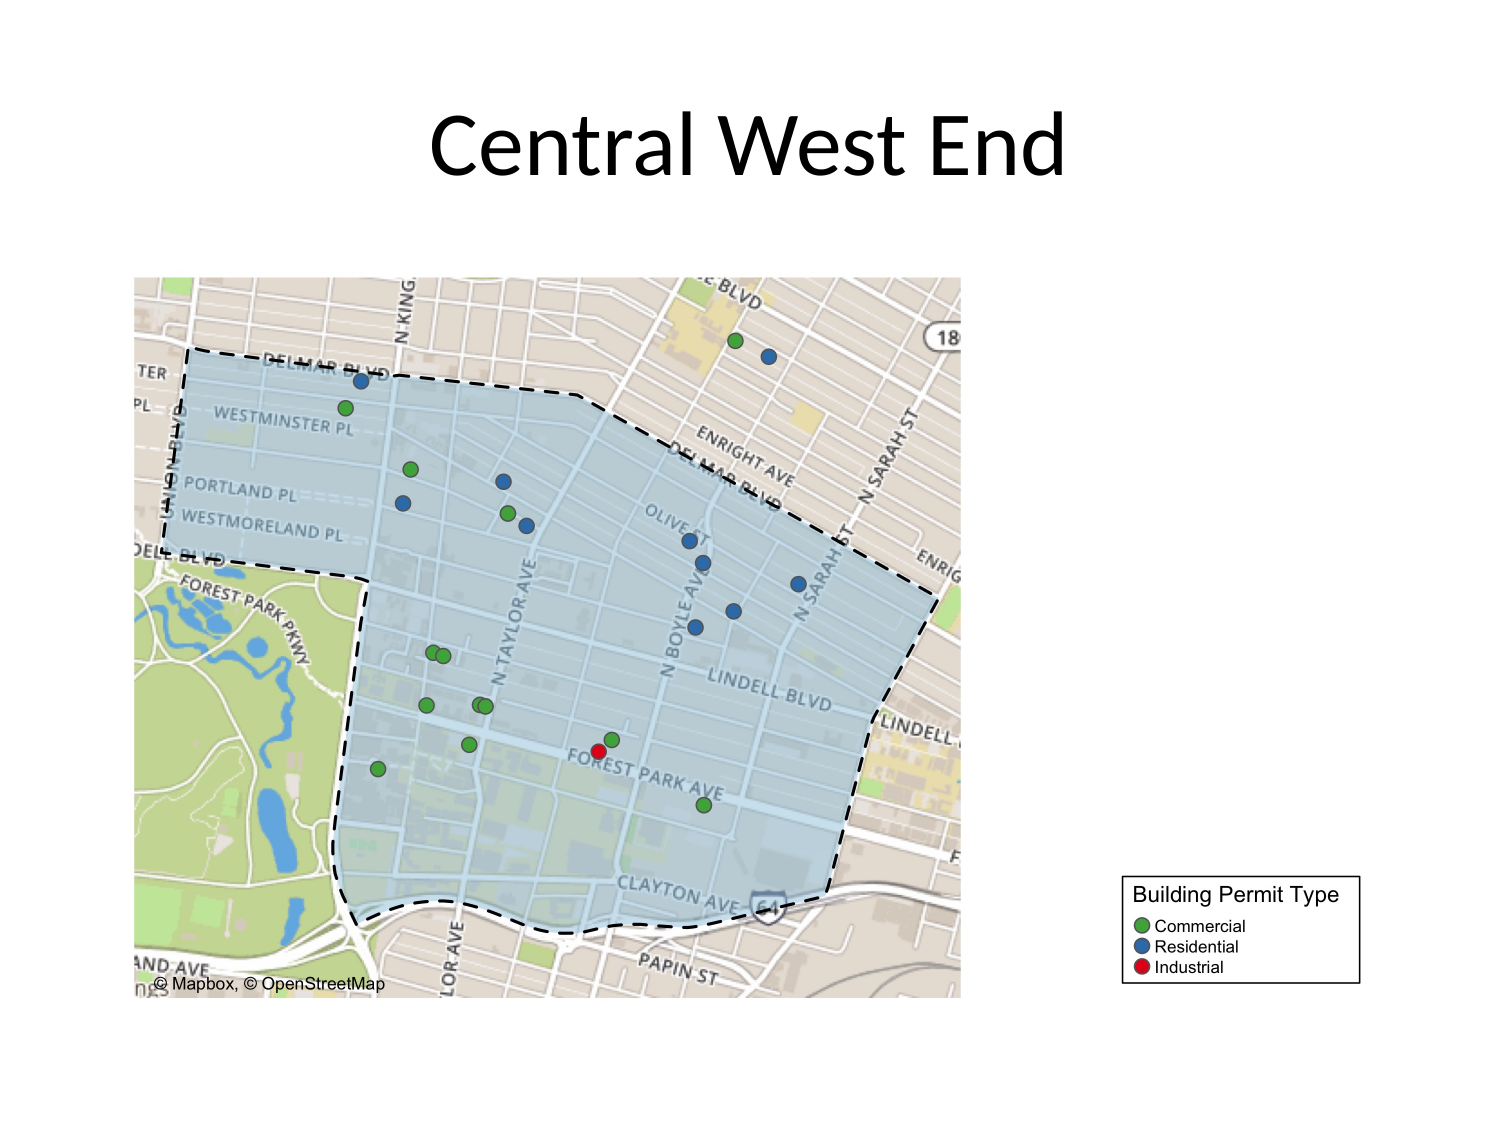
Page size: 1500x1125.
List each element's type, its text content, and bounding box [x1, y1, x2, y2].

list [74, 262, 1426, 1013]
title Central West End [75, 45, 1425, 233]
